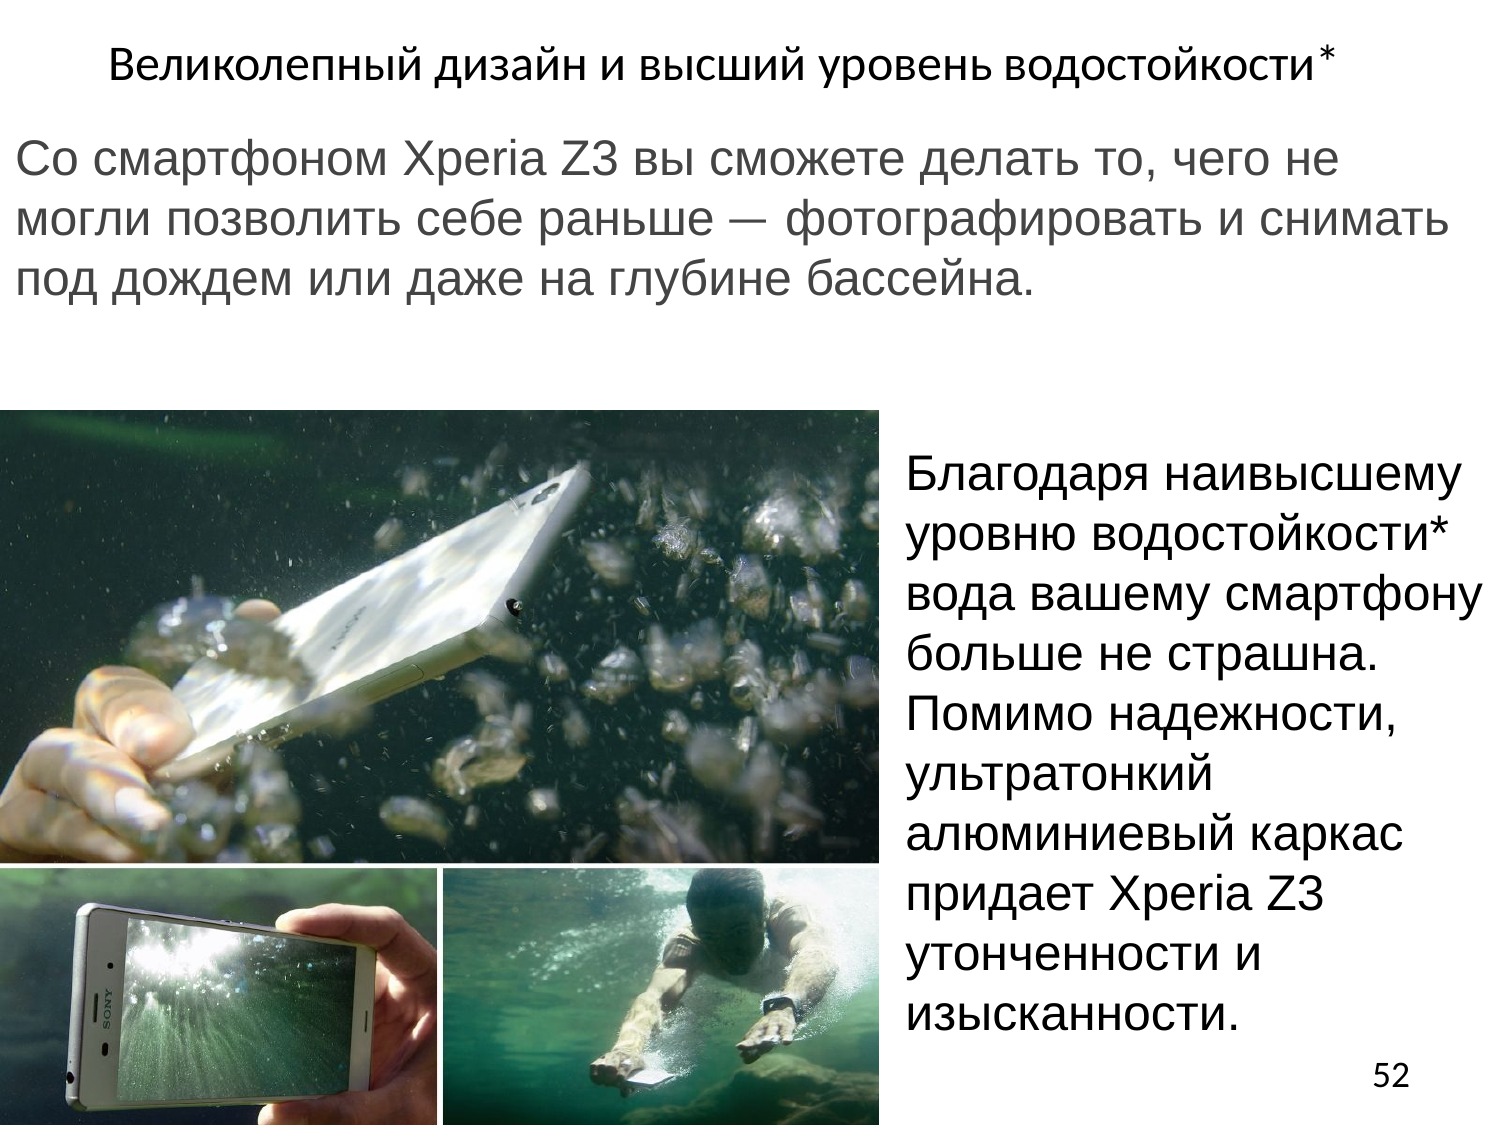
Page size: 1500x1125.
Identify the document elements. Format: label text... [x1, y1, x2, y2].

picture [0, 409, 880, 1125]
text_box Великолепный дизайн и высший уровень водостойкости* [93, 23, 1418, 99]
slide_number 52 [1074, 1042, 1425, 1103]
text_box Со смартфоном Xperia Z3 вы сможете делать то, чего не могли позволить себе раньше — фотографировать и снимать под дождем или даже на глубине бассейна. [0, 118, 1500, 313]
text_box Благодаря наивысшему уровню водостойкости* вода вашему смартфону больше не страшна. Помимо надежности, ультратонкий алюминиевый каркас придает Xperia Z3 утонченности и изысканности. [890, 433, 1500, 1049]
